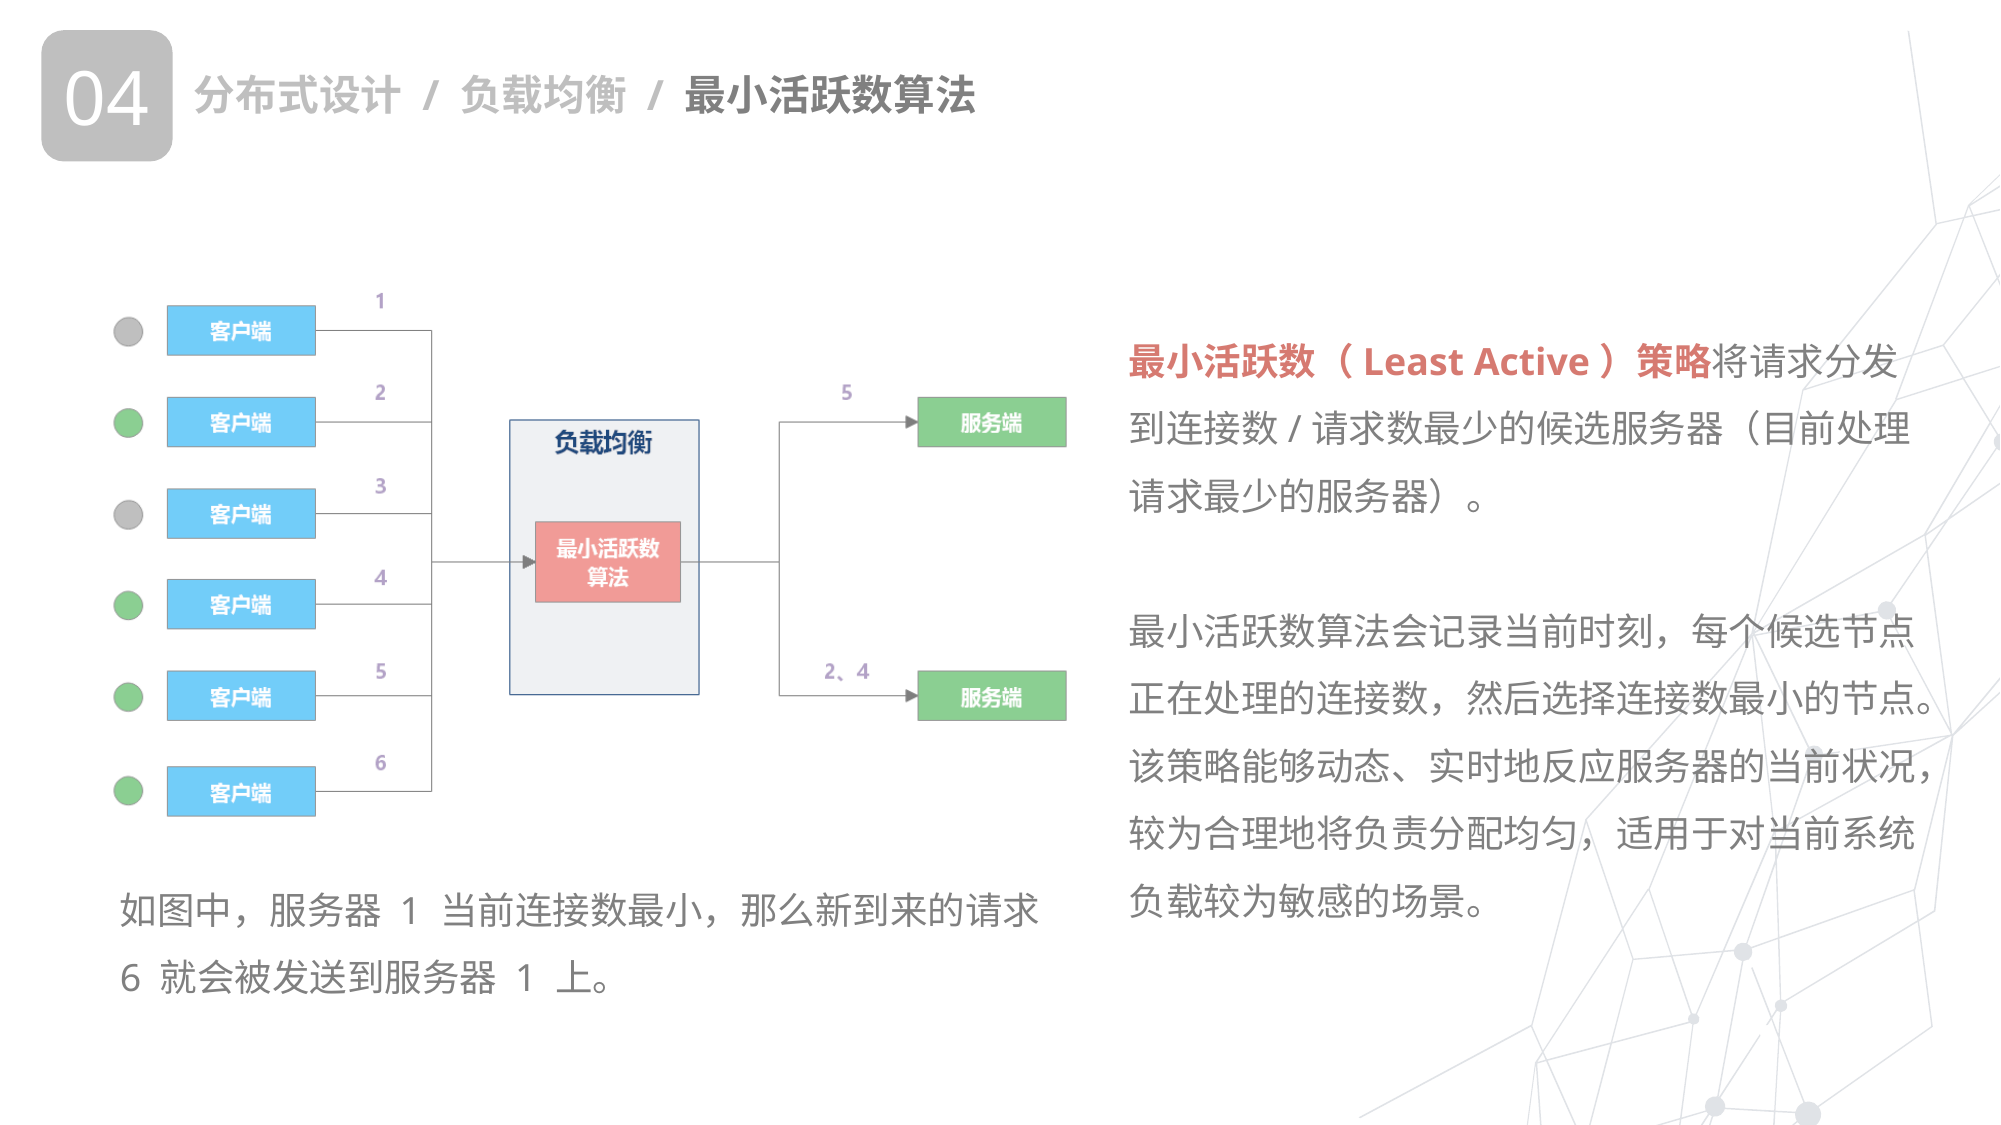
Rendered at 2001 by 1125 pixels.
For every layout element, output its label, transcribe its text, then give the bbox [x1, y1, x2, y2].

text_box [1358, 931, 1933, 1125]
text_box 分布式设计 / 负载均衡 / 最小活跃数算法 [194, 35, 1346, 138]
picture [62, 224, 1115, 865]
text_box 04 [41, 30, 173, 162]
text_box [1937, 619, 2000, 896]
text_box 最小活跃数（Least Active）策略将请求分发到连接数/请求数最少的候选服务器（目前处理请求最少的服务器）。 最小活跃数算法会记录当前时刻，每个候选节点正在处理的连接数，然后选择连接数最小的节点。该策略能够动态、实时地反应服务器的当前状况，较为合理地将负责分配均匀，适用于对当前系统负载较为敏感的场景。 [1114, 308, 1937, 931]
text_box [1868, 30, 2000, 537]
text_box 如图中，服务器 1 当前连接数最小，那么新到来的请求 6 就会被发送到服务器 1 上。 [104, 865, 1072, 1007]
